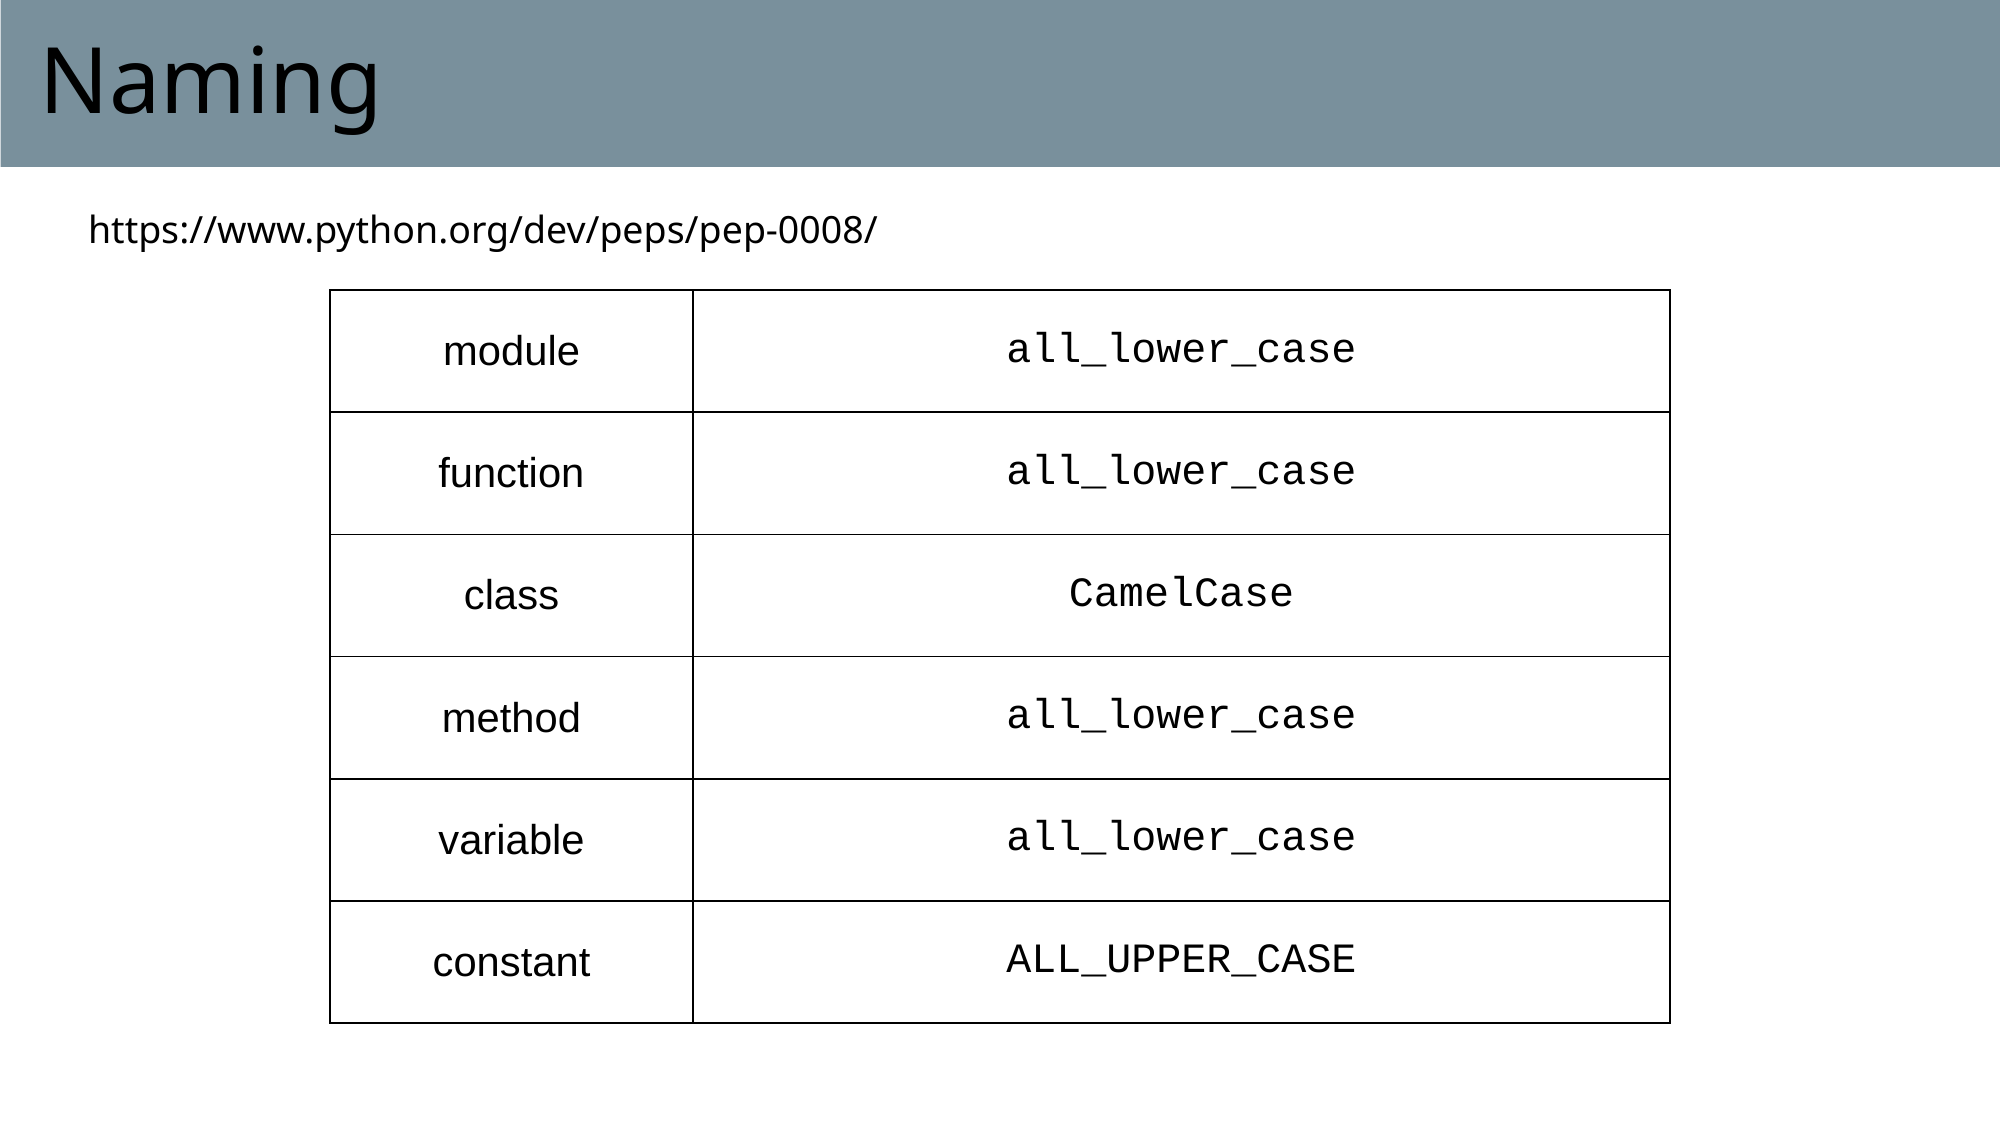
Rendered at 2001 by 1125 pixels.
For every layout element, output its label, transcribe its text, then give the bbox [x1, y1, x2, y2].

table_cell variable [331, 780, 692, 900]
table_cell all_lower_case [694, 780, 1669, 900]
table_cell class [331, 535, 692, 656]
text_box https://www.python.org/dev/peps/pep-0008/ [73, 198, 894, 258]
table_cell CamelCase [694, 535, 1669, 656]
table_cell ALL_UPPER_CASE [694, 902, 1669, 1022]
table_cell function [331, 413, 692, 534]
table_cell all_lower_case [694, 657, 1669, 778]
table_header all_lower_case [694, 291, 1669, 411]
table_header module [331, 291, 692, 411]
table_cell method [331, 657, 692, 778]
table_cell constant [331, 902, 692, 1022]
title Naming [0, 0, 2000, 167]
table_cell all_lower_case [694, 413, 1669, 534]
